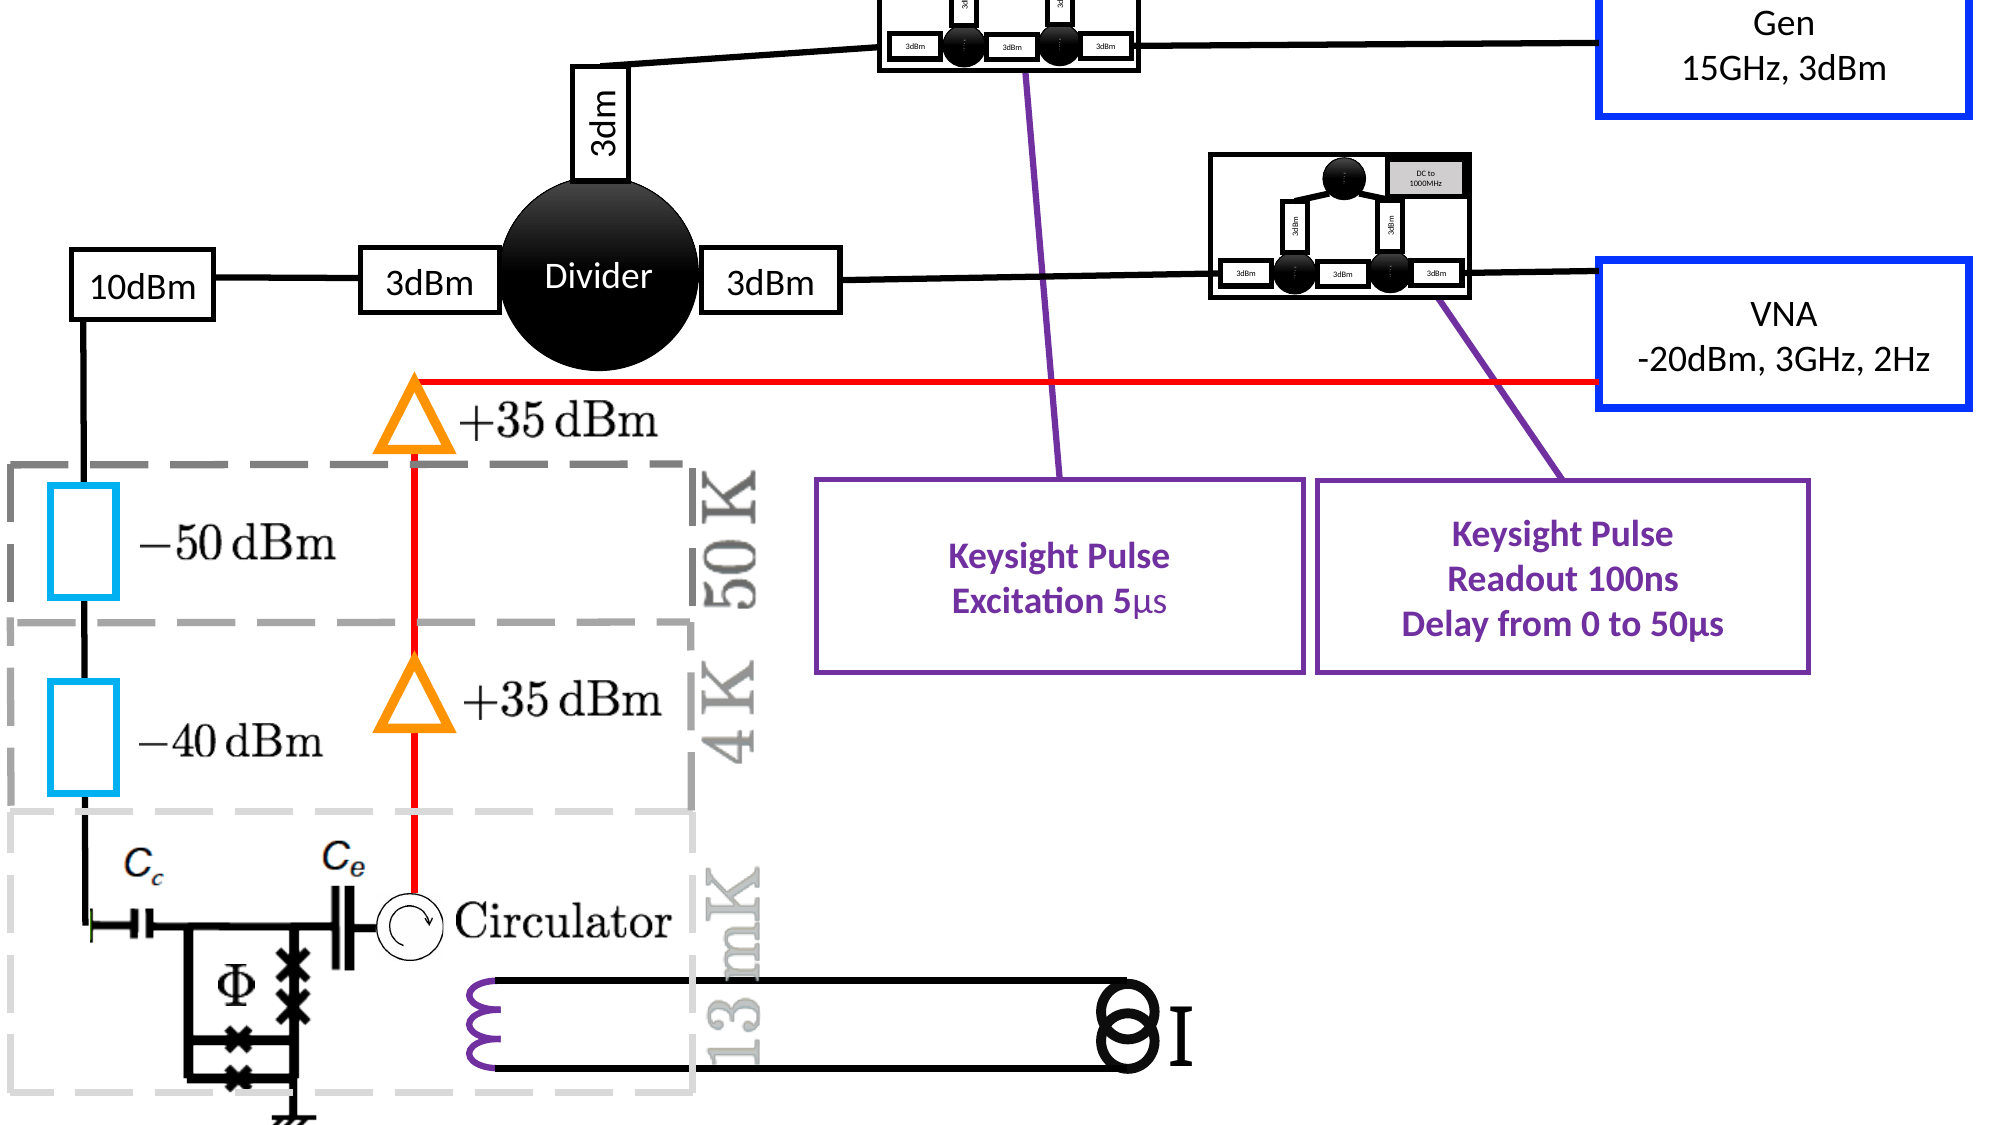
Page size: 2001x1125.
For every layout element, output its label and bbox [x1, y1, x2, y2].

picture [456, 865, 833, 1064]
text_box [10, 0, 1970, 1093]
picture [464, 679, 663, 720]
picture [675, 660, 780, 763]
text_box [453, 995, 542, 1053]
picture [460, 399, 659, 441]
picture [139, 722, 324, 758]
picture [140, 522, 337, 561]
picture [89, 813, 444, 1092]
picture [89, 1093, 388, 1125]
picture [658, 470, 799, 608]
